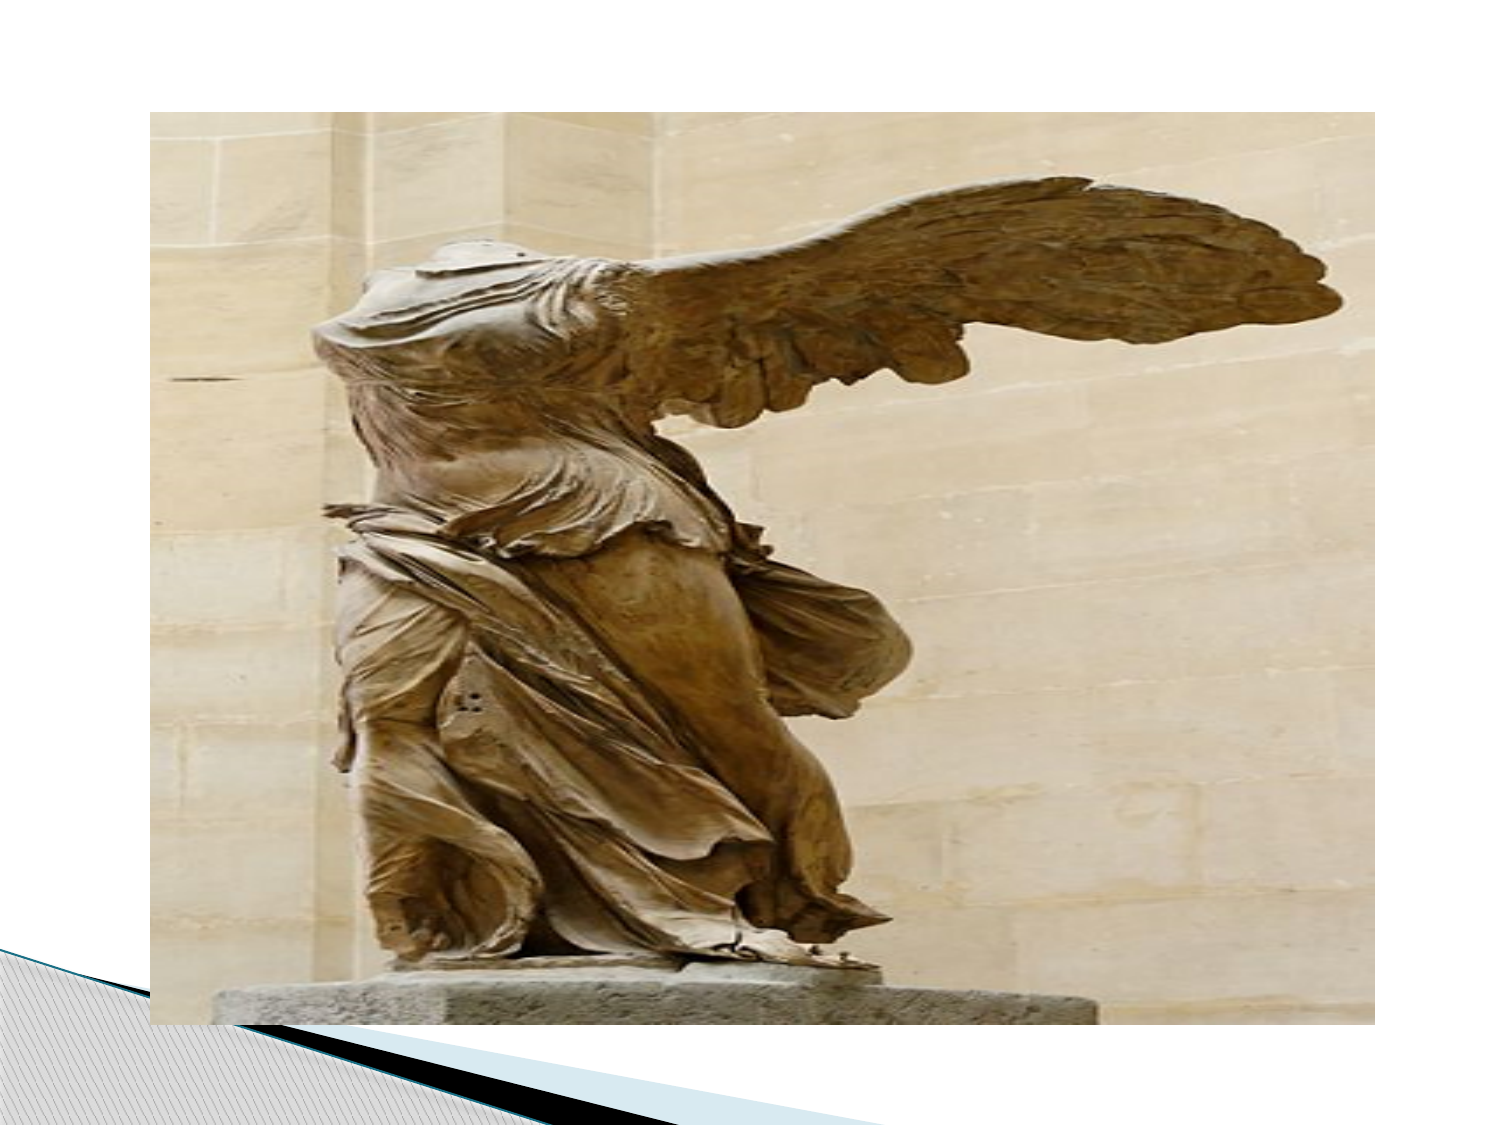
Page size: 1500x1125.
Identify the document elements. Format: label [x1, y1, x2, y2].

picture [149, 112, 1376, 1026]
